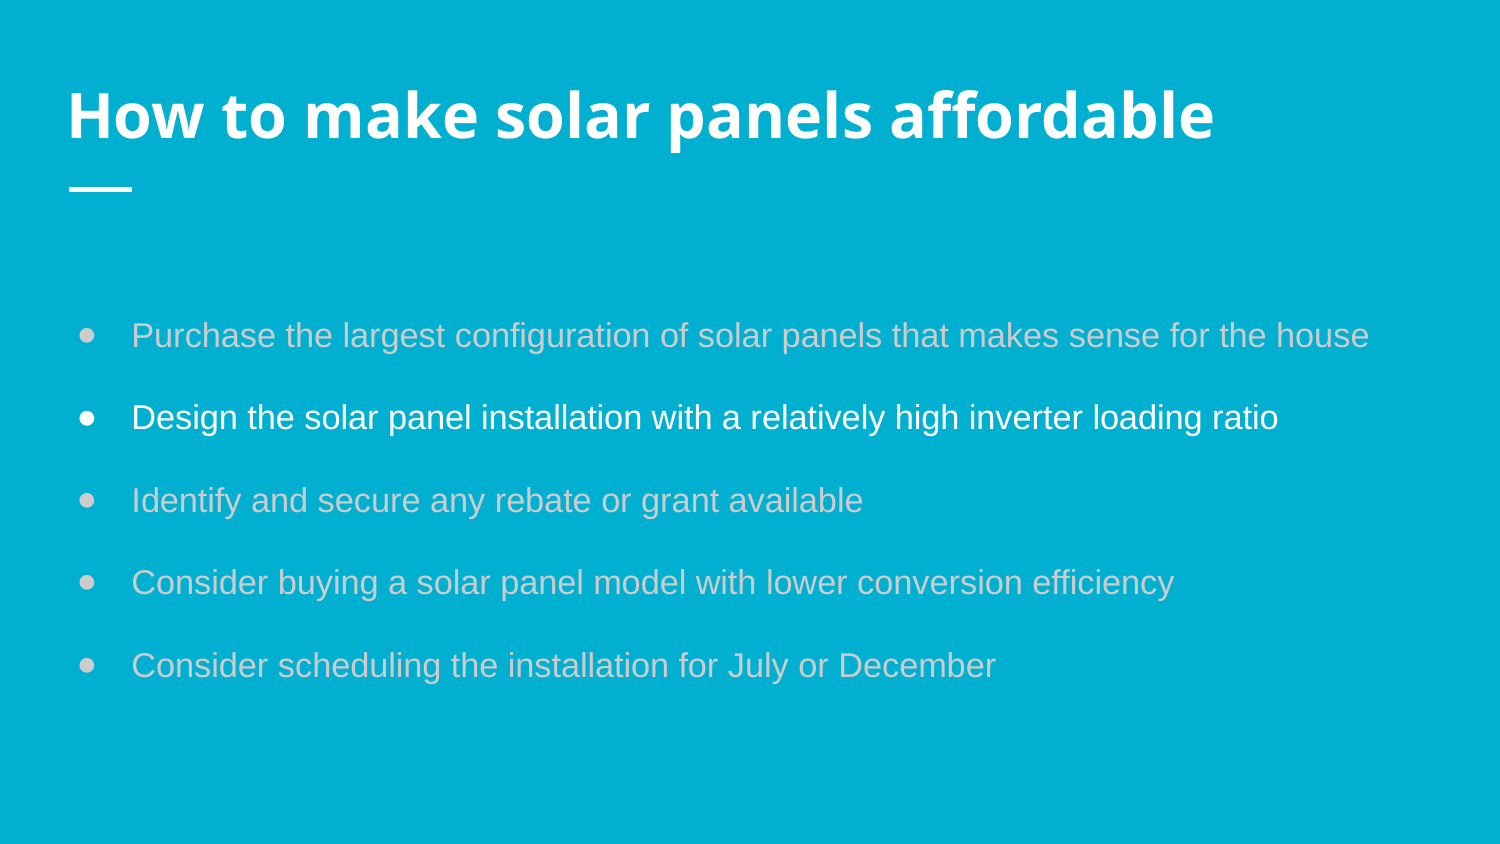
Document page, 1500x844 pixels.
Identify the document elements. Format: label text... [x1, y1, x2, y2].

title How to make solar panels affordable [51, 61, 1449, 167]
list Purchase the largest configuration of solar panels that makes sense for the house Design the solar panel installation with a relatively high inverter loading ratio Identify and secure any rebate or grant available Consider buying a solar panel model with lower conversion efficiency Consider scheduling the installation for July or December [41, 298, 1449, 728]
